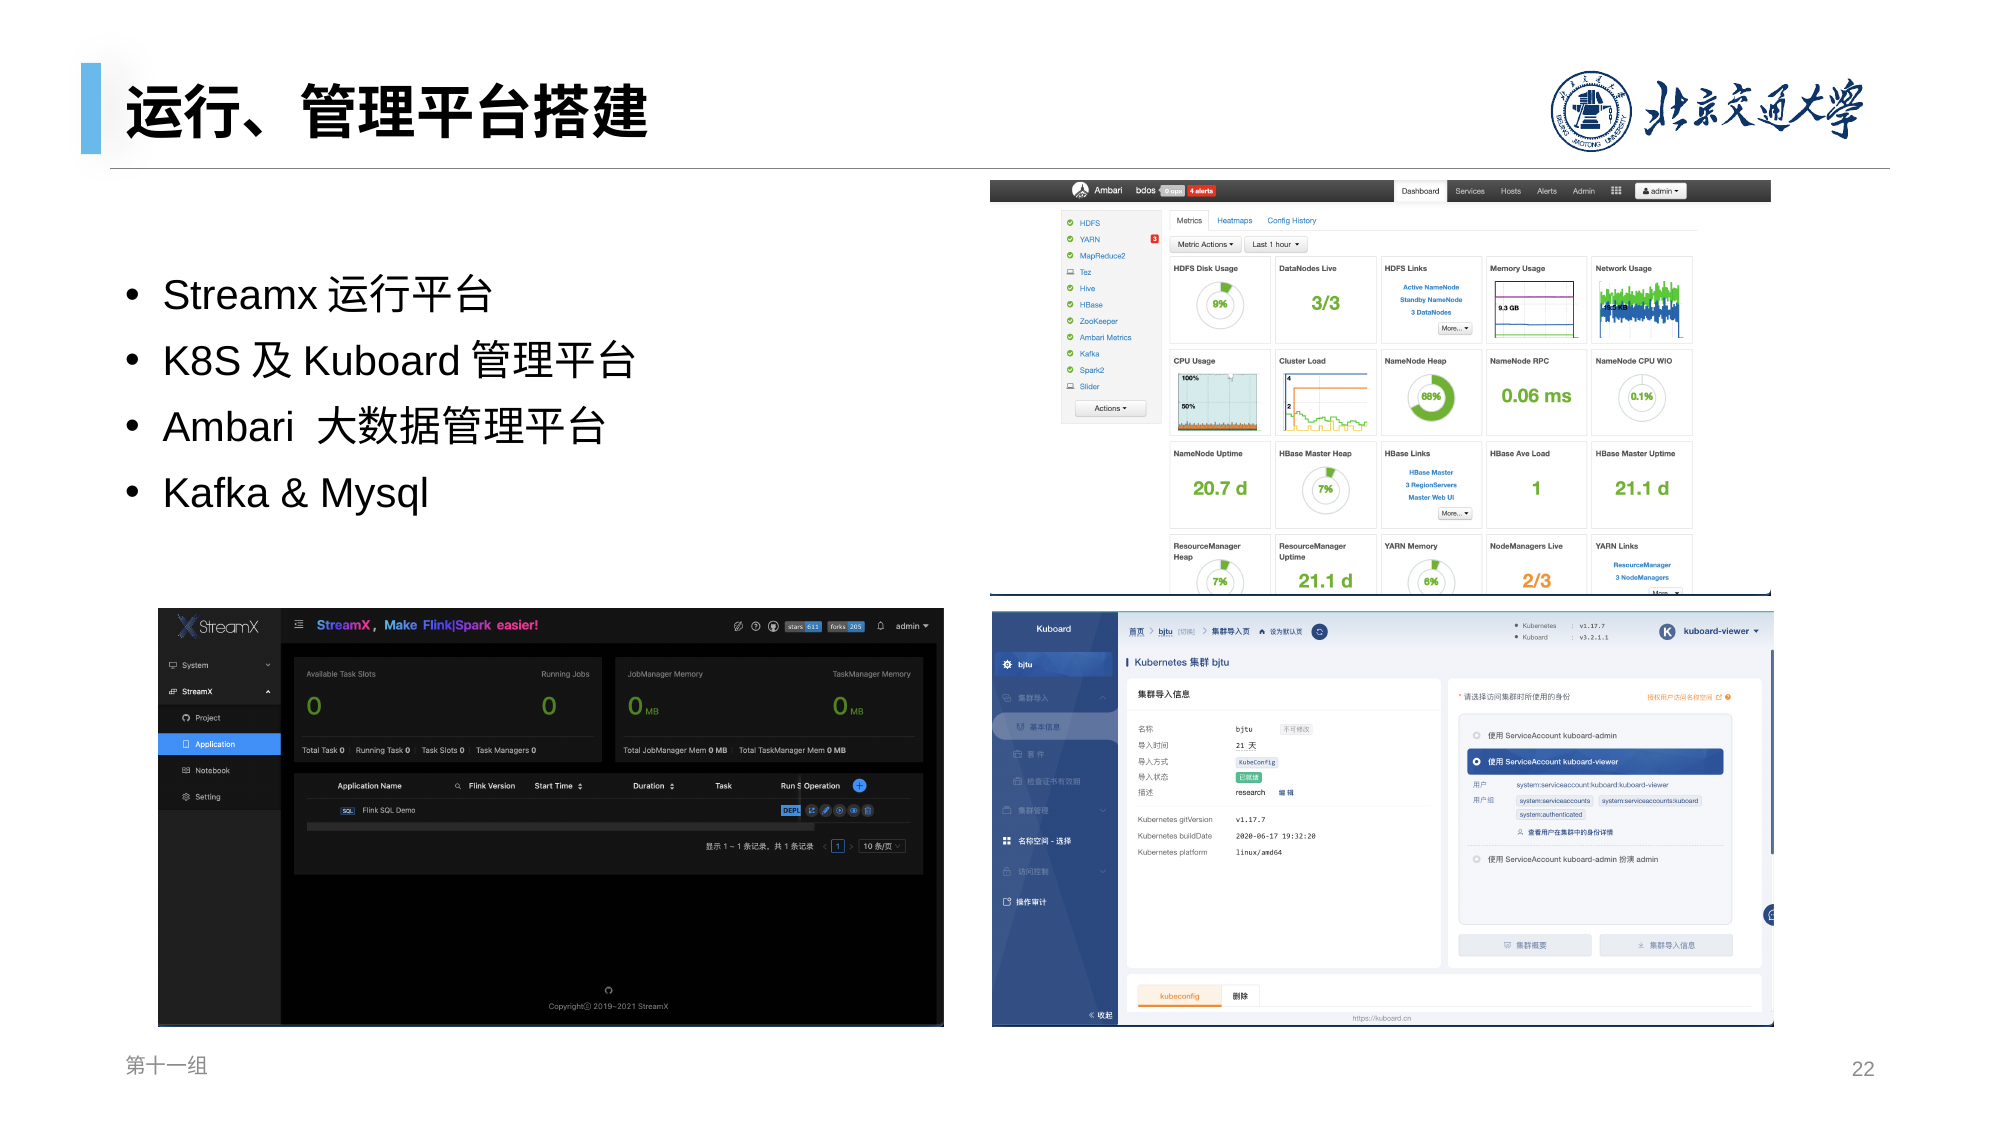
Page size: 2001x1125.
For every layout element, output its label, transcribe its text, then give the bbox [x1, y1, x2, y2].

footer 第十一组 [109, 1050, 790, 1085]
slide_number 22 [1412, 1050, 1890, 1085]
title 运行、管理平台搭建 [109, 0, 1890, 154]
picture [158, 608, 944, 1027]
picture [990, 154, 1890, 596]
list Streamx运行平台 K8S及Kuboard管理平台 Ambari 大数据管理平台 Kafka & Mysql [109, 195, 1872, 1019]
picture [992, 611, 1774, 1027]
